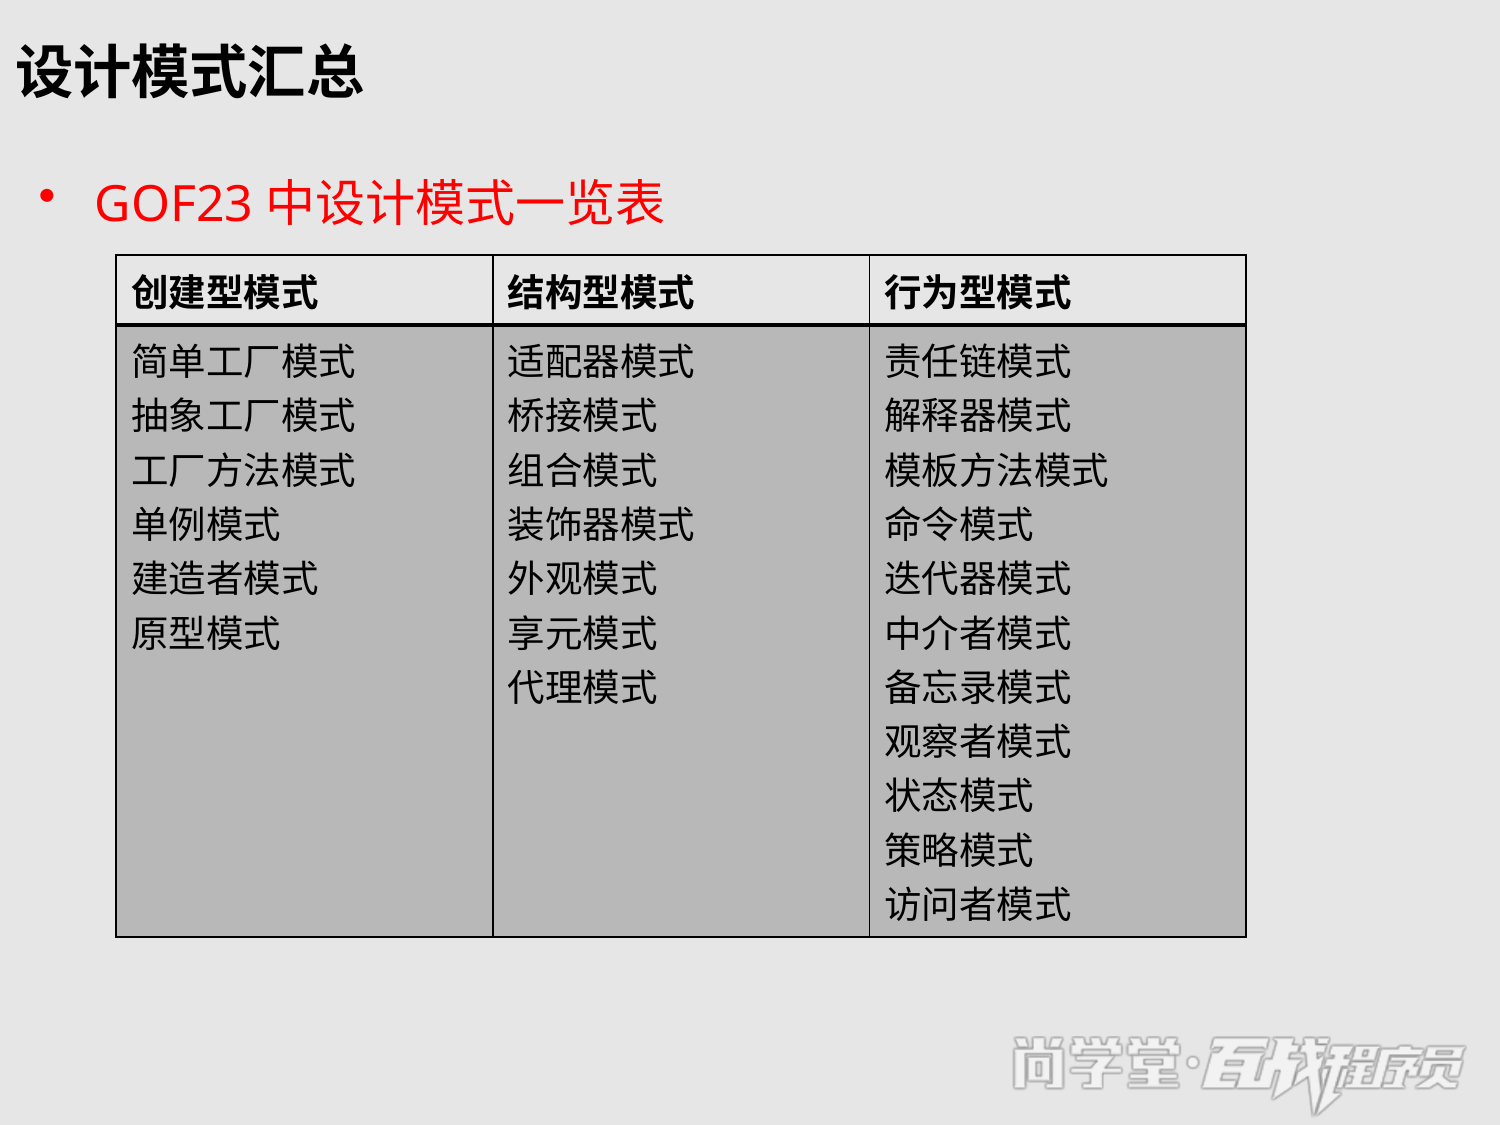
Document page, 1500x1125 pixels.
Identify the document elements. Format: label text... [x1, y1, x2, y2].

table_header 创建型模式 [117, 256, 492, 323]
table_header 行为型模式 [870, 256, 1245, 323]
table_header 结构型模式 [494, 256, 869, 323]
table_cell 适配器模式 桥接模式 组合模式 装饰器模式 外观模式 享元模式 代理模式 [494, 327, 869, 936]
table_cell 责任链模式 解释器模式 模板方法模式 命令模式 迭代器模式 中介者模式 备忘录模式 观察者模式 状态模式 策略模式 访问者模式 [870, 327, 1245, 936]
picture [1012, 1036, 1467, 1119]
title 设计模式汇总 [0, 0, 1500, 141]
list GOF23中设计模式一览表 [23, 164, 1465, 997]
table_cell 简单工厂模式 抽象工厂模式 工厂方法模式 单例模式 建造者模式 原型模式 [117, 327, 492, 936]
